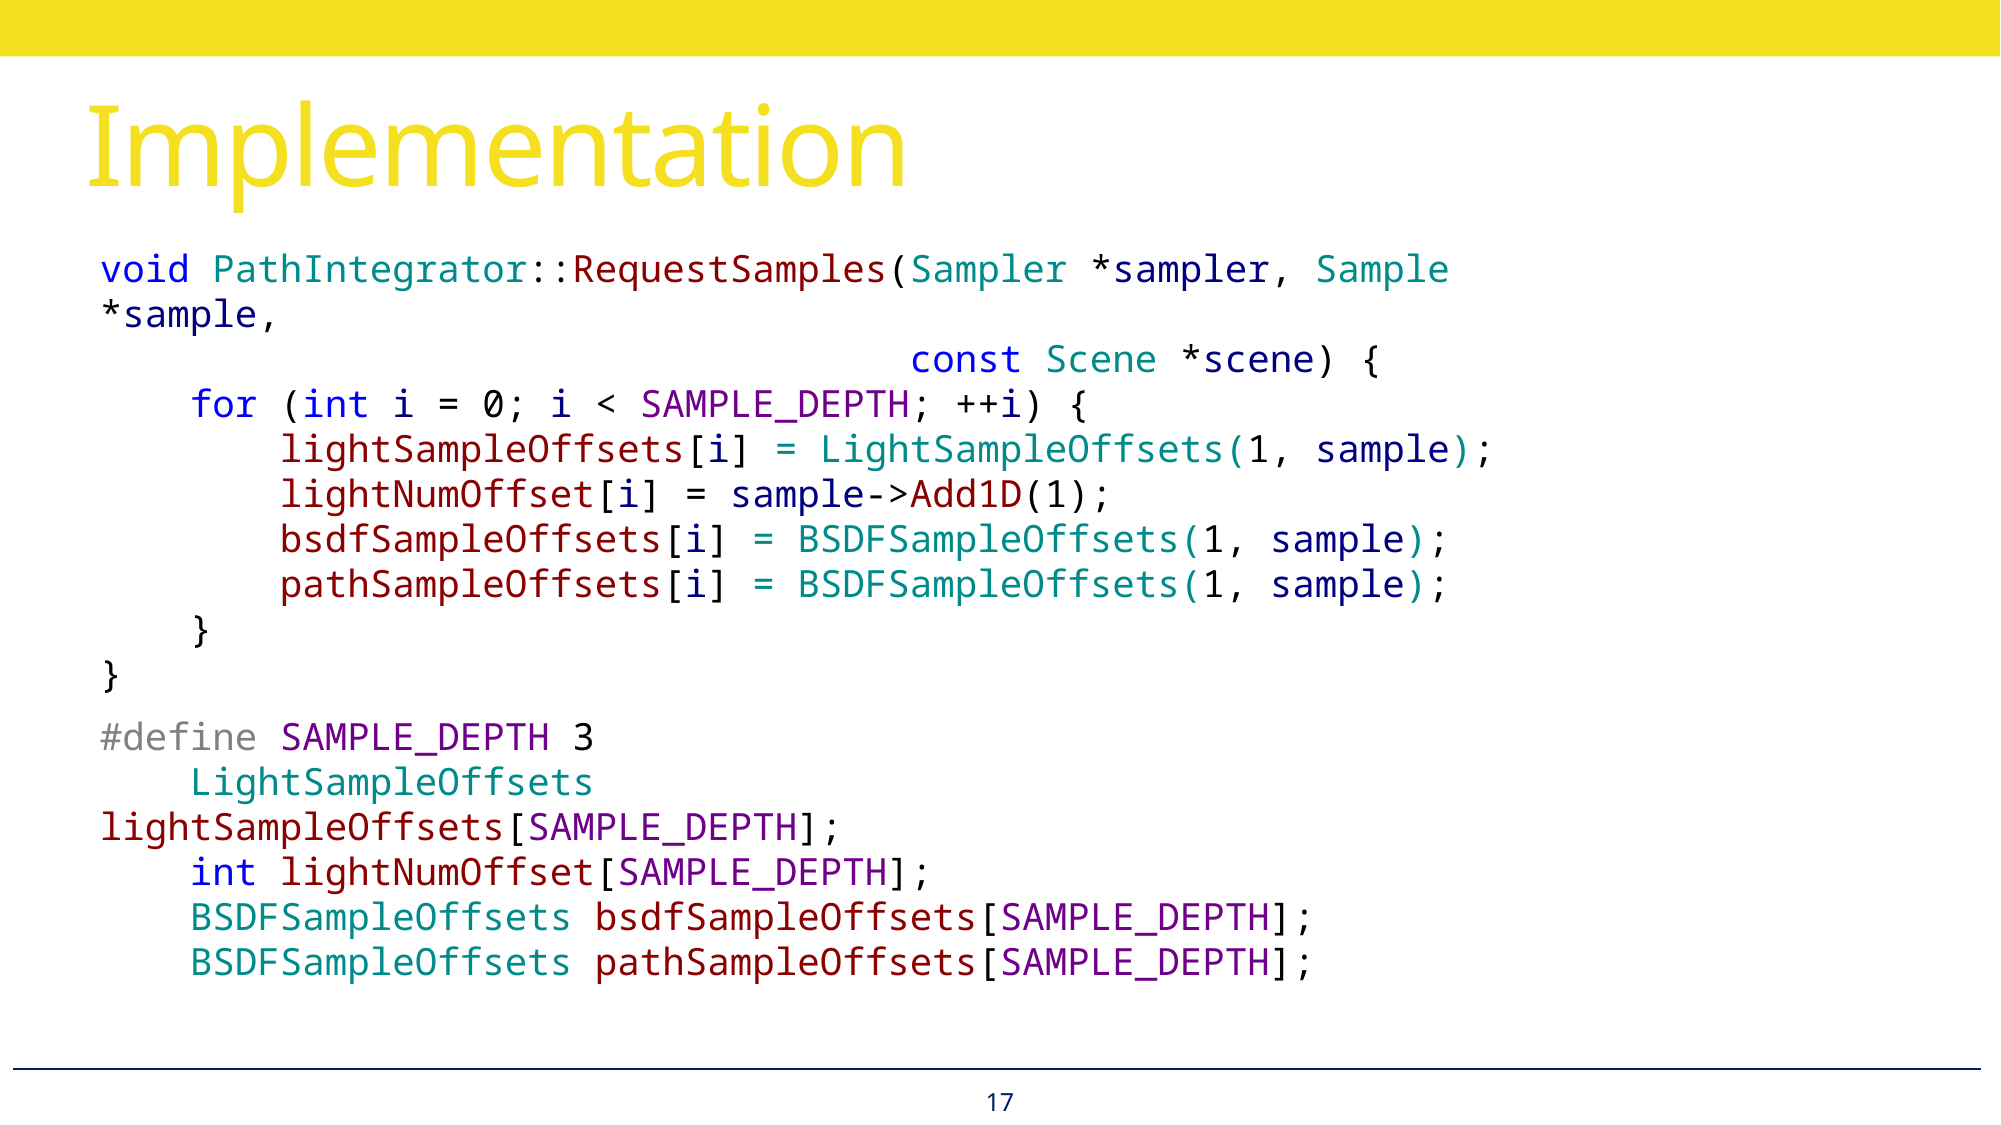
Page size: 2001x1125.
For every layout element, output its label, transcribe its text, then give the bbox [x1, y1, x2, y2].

text_box #define SAMPLE_DEPTH 3 LightSampleOffsets lightSampleOffsets[SAMPLE_DEPTH]; int lightNumOffset[SAMPLE_DEPTH]; BSDFSampleOffsets bsdfSampleOffsets[SAMPLE_DEPTH]; BSDFSampleOffsets pathSampleOffsets[SAMPLE_DEPTH]; [85, 705, 1354, 991]
text_box void PathIntegrator::RequestSamples(Sampler *sampler, Sample *sample, const Scene *scene) { for (int i = 0; i < SAMPLE_DEPTH; ++i) { lightSampleOffsets[i] = LightSampleOffsets(1, sample); lightNumOffset[i] = sample->Add1D(1); bsdfSampleOffsets[i] = BSDFSampleOffsets(1, sample); pathSampleOffsets[i] = BSDFSampleOffsets(1, sample); } } [85, 237, 1533, 703]
title Implementation [85, 89, 1915, 212]
slide_number 17 [916, 1078, 1084, 1125]
